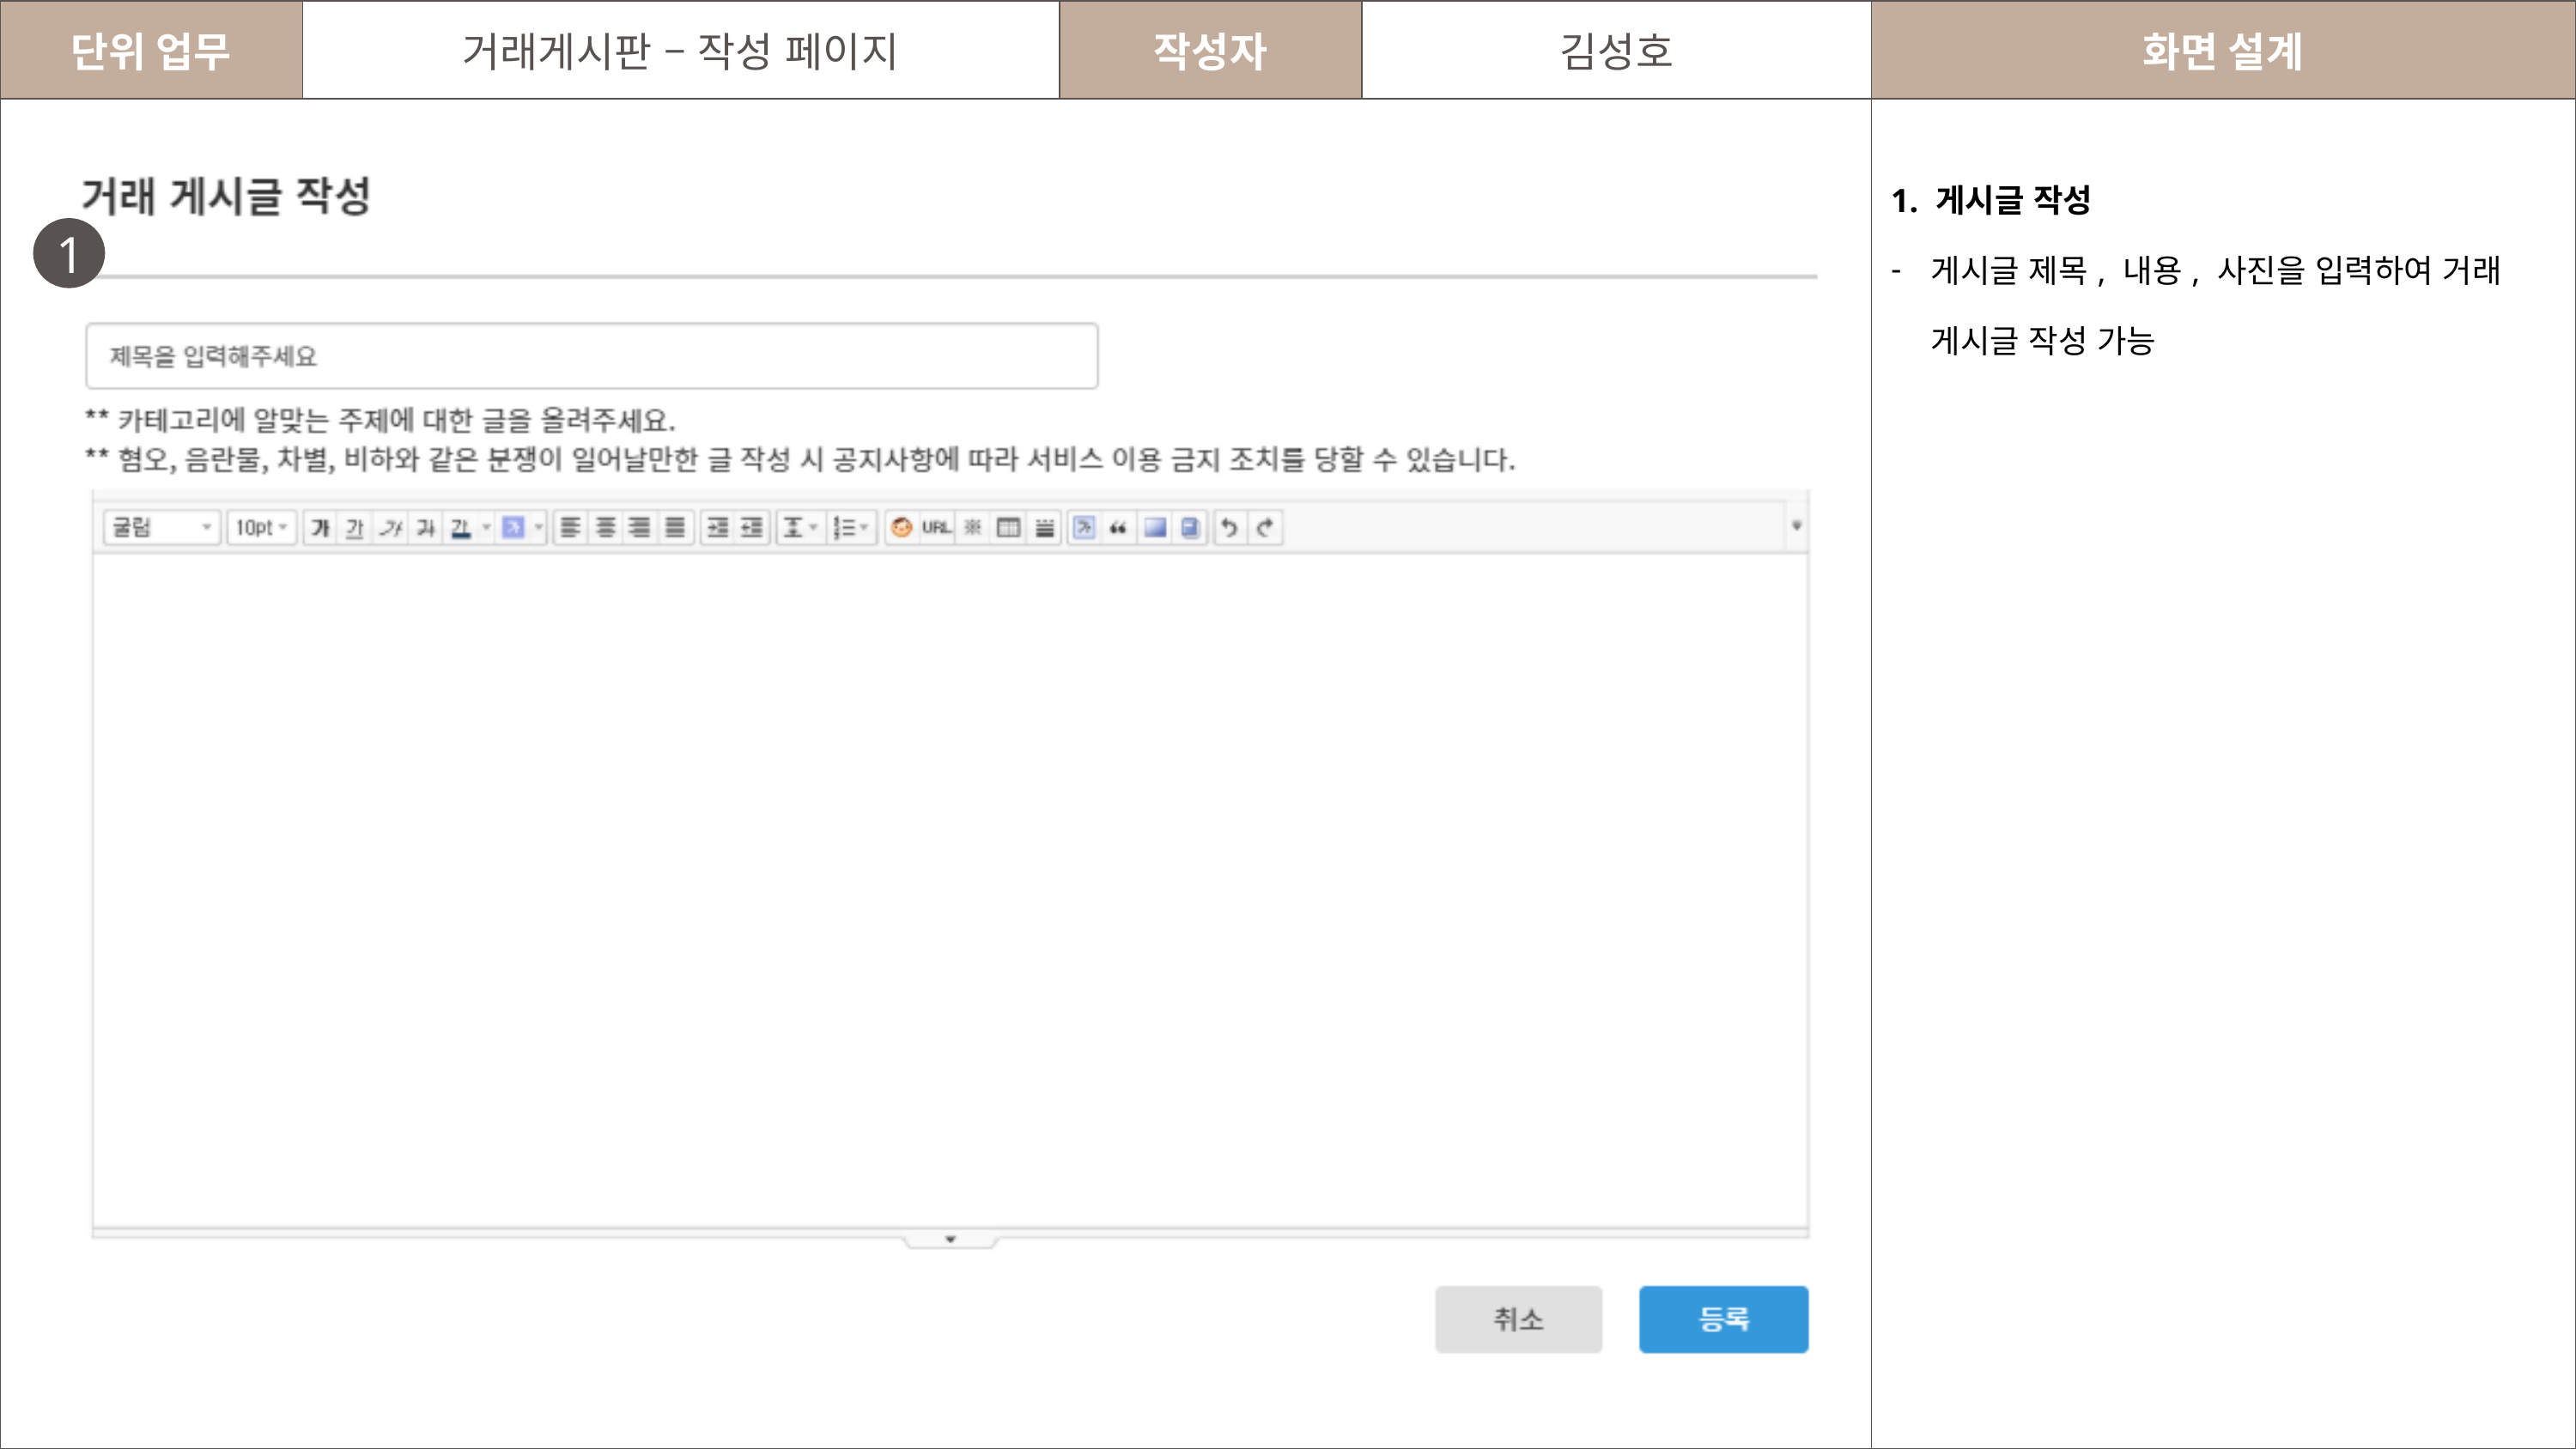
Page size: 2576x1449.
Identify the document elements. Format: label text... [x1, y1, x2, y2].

table_cell 1. 게시글 작성 게시글 제목, 내용, 사진을 입력하여 거래 게시글 작성 가능 [1872, 100, 2575, 1448]
table_header 작성자 [1060, 2, 1361, 98]
table_header 거래게시판 – 작성 페이지 [303, 2, 1059, 98]
table_header 김성호 [1363, 2, 1871, 98]
picture [69, 154, 1825, 1373]
table_cell [1, 100, 1871, 1448]
table_header 단위 업무 [1, 2, 302, 98]
text_box 1 [31, 216, 64, 290]
table_header 화면 설계 [1872, 2, 2575, 98]
